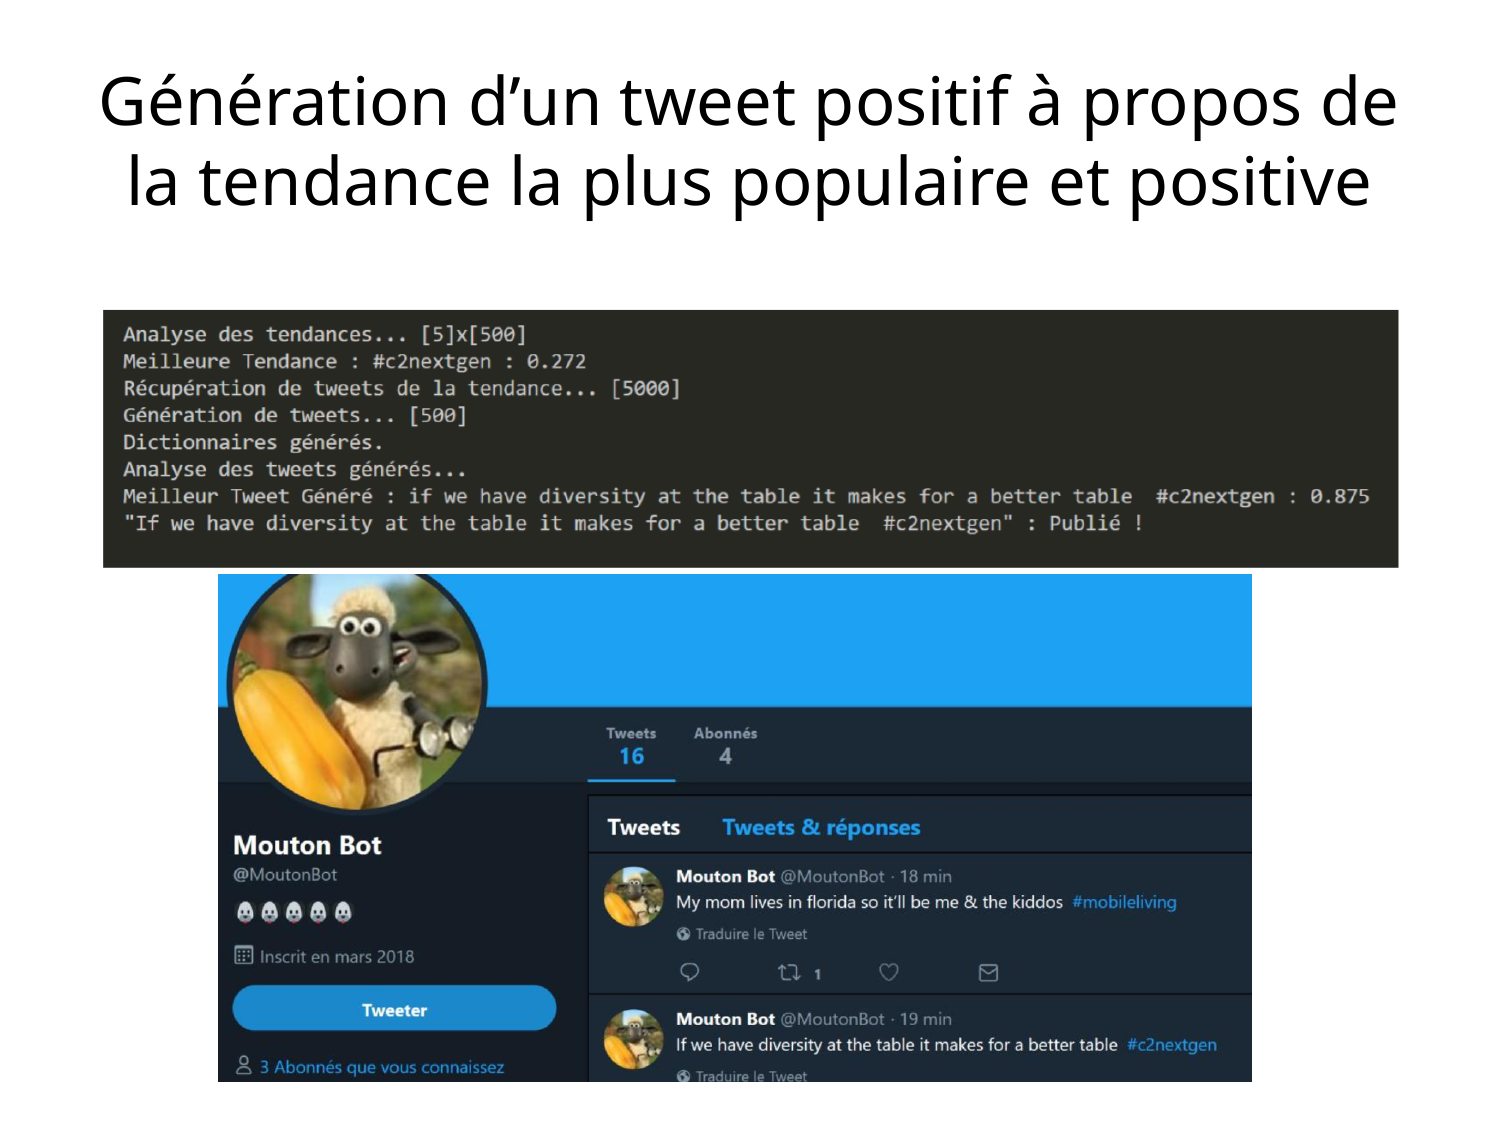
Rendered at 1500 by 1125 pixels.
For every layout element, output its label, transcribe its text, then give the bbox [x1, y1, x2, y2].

title Génération d’un tweet positif à propos de la tendance la plus populaire et positive [75, 45, 1425, 233]
picture [92, 299, 1408, 1083]
